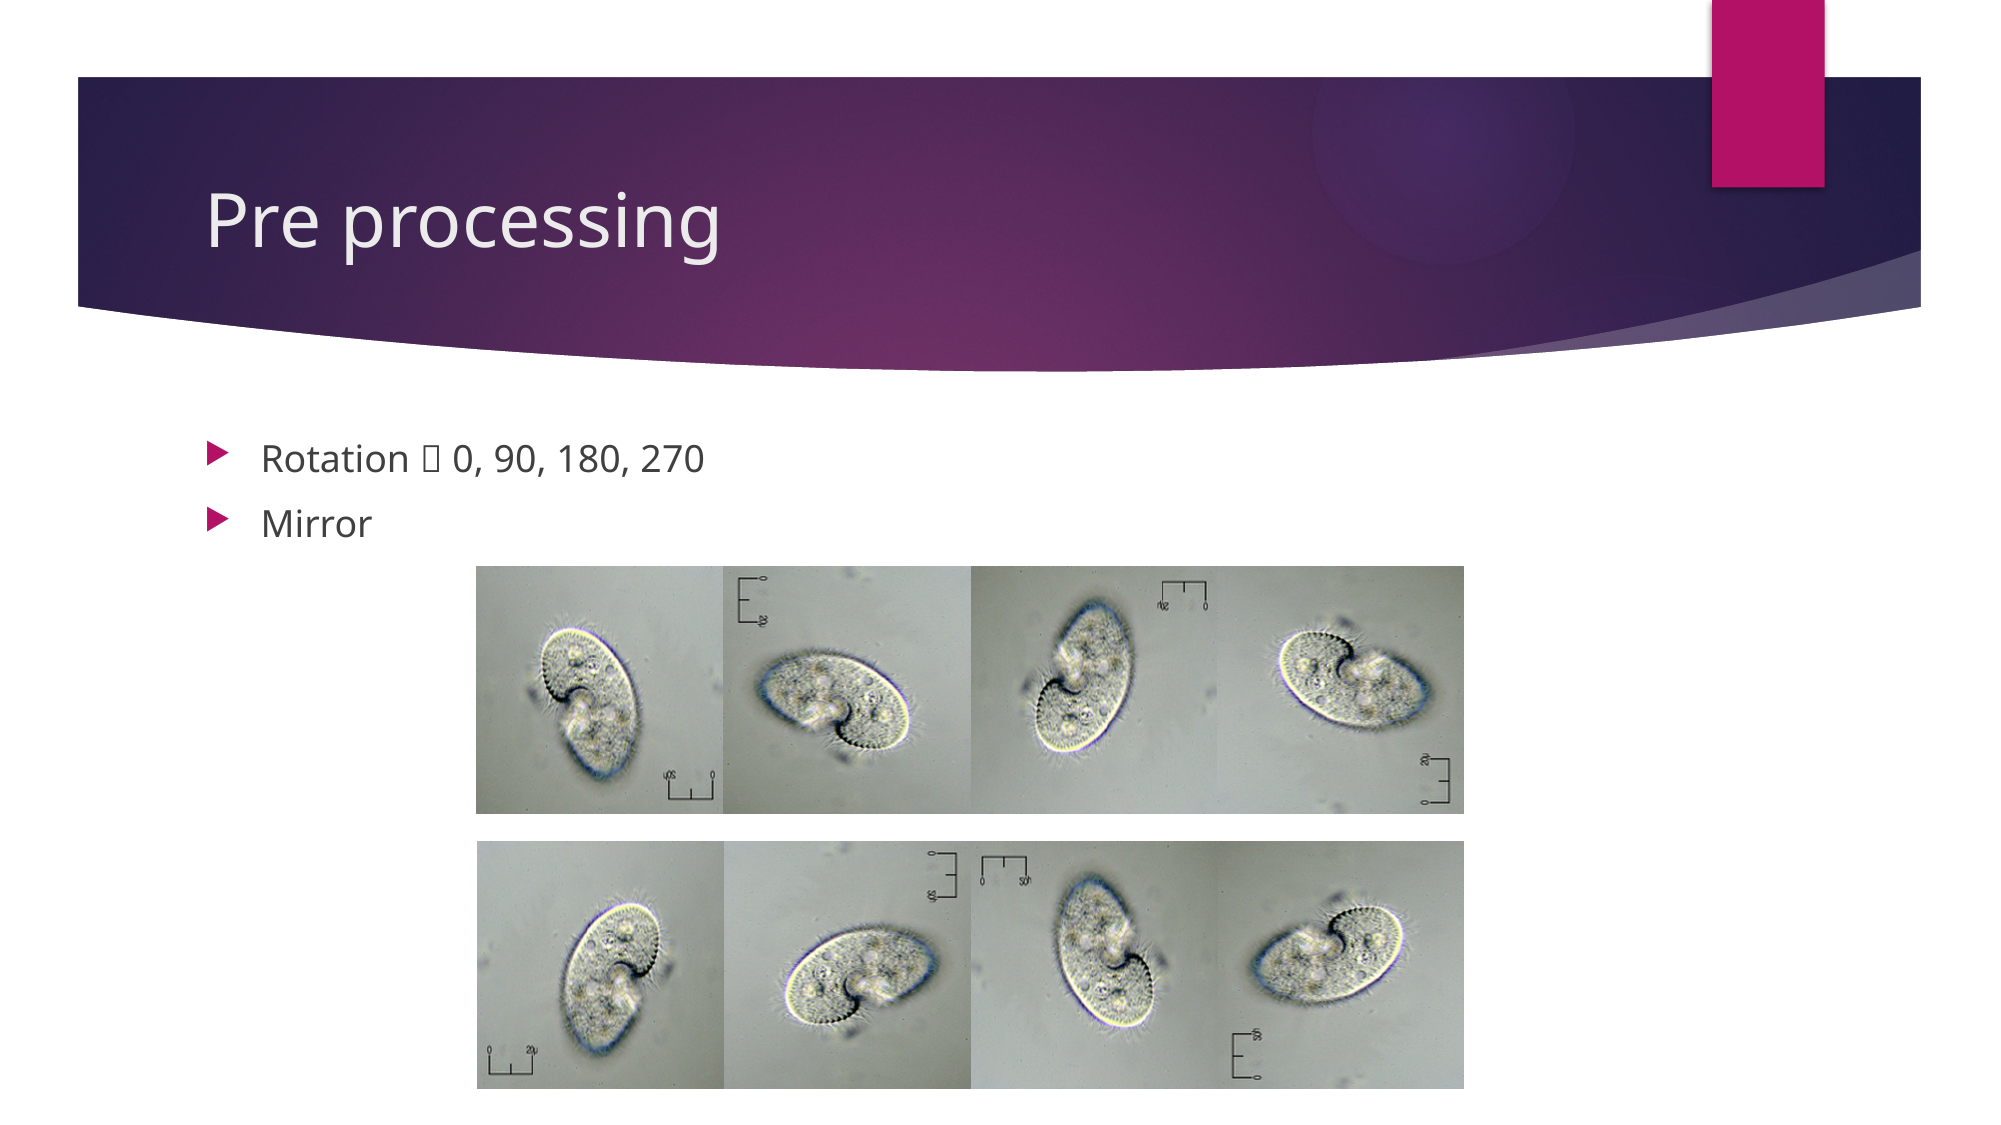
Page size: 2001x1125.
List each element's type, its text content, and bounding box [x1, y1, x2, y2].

picture [476, 566, 1465, 814]
list Rotation  0, 90, 180, 270 Mirror [189, 427, 1638, 988]
title Pre processing [189, 159, 1627, 276]
picture [476, 841, 1465, 1089]
